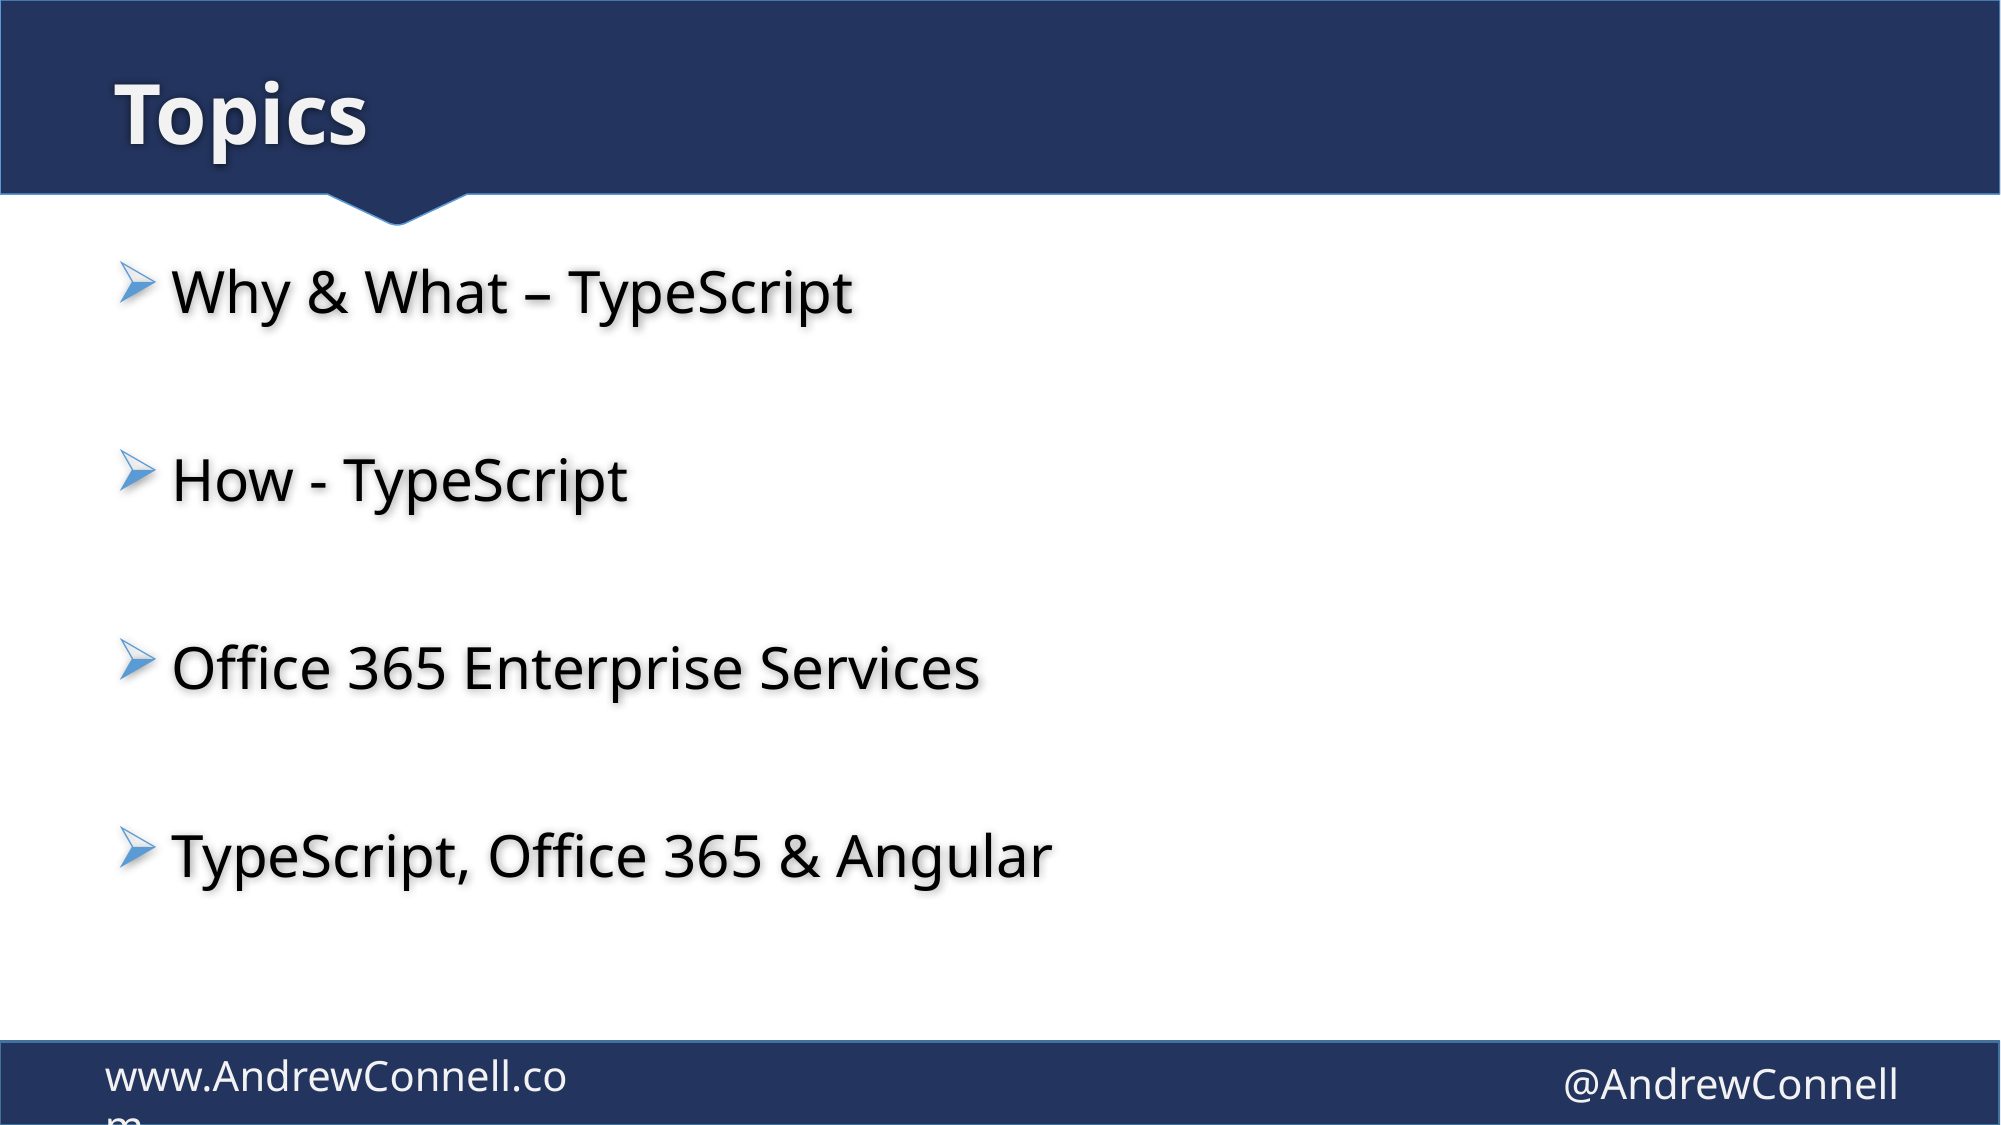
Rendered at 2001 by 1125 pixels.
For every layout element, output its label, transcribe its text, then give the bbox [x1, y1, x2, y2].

title Topics [98, 9, 1902, 169]
list Why & What – TypeScript How - TypeScript Office 365 Enterprise Services TypeScript, Office 365 & Angular [99, 247, 1900, 1027]
